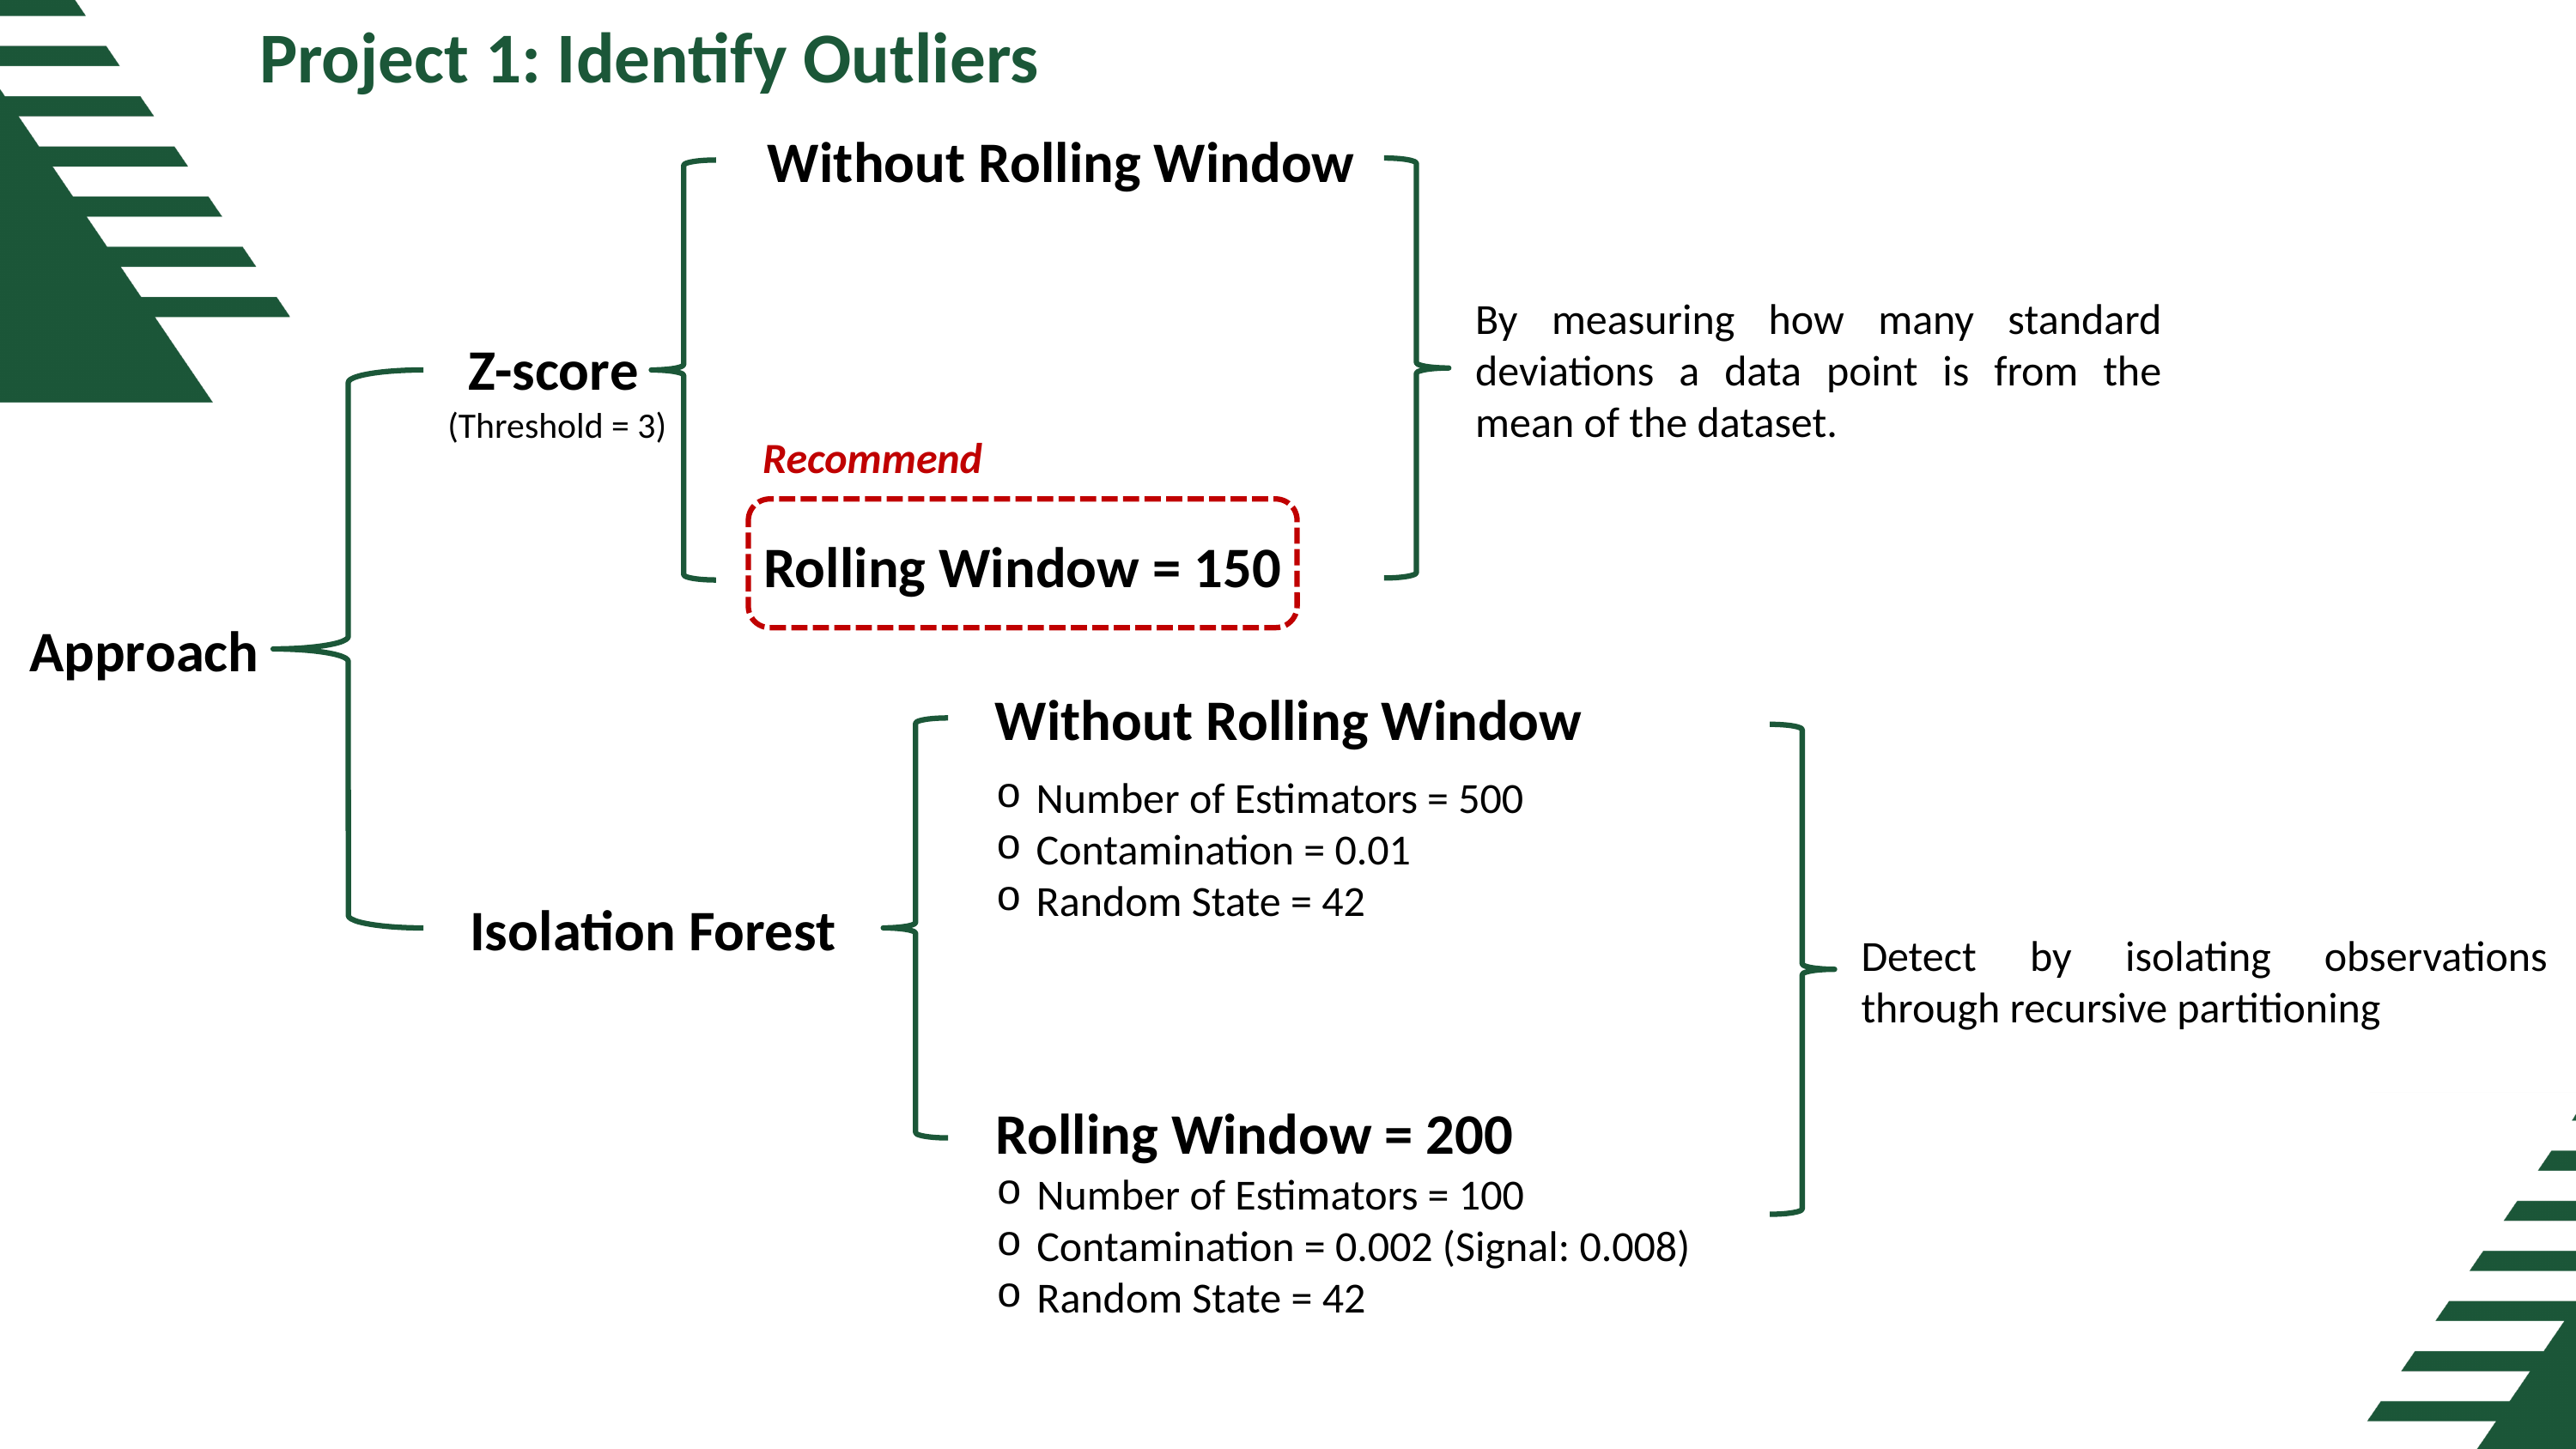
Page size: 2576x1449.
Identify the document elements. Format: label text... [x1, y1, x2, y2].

text_box [0, 0, 290, 403]
text_box Project 1: Identify Outliers [246, 34, 1385, 104]
text_box [2299, 1092, 2576, 1449]
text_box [15, 118, 2561, 1331]
